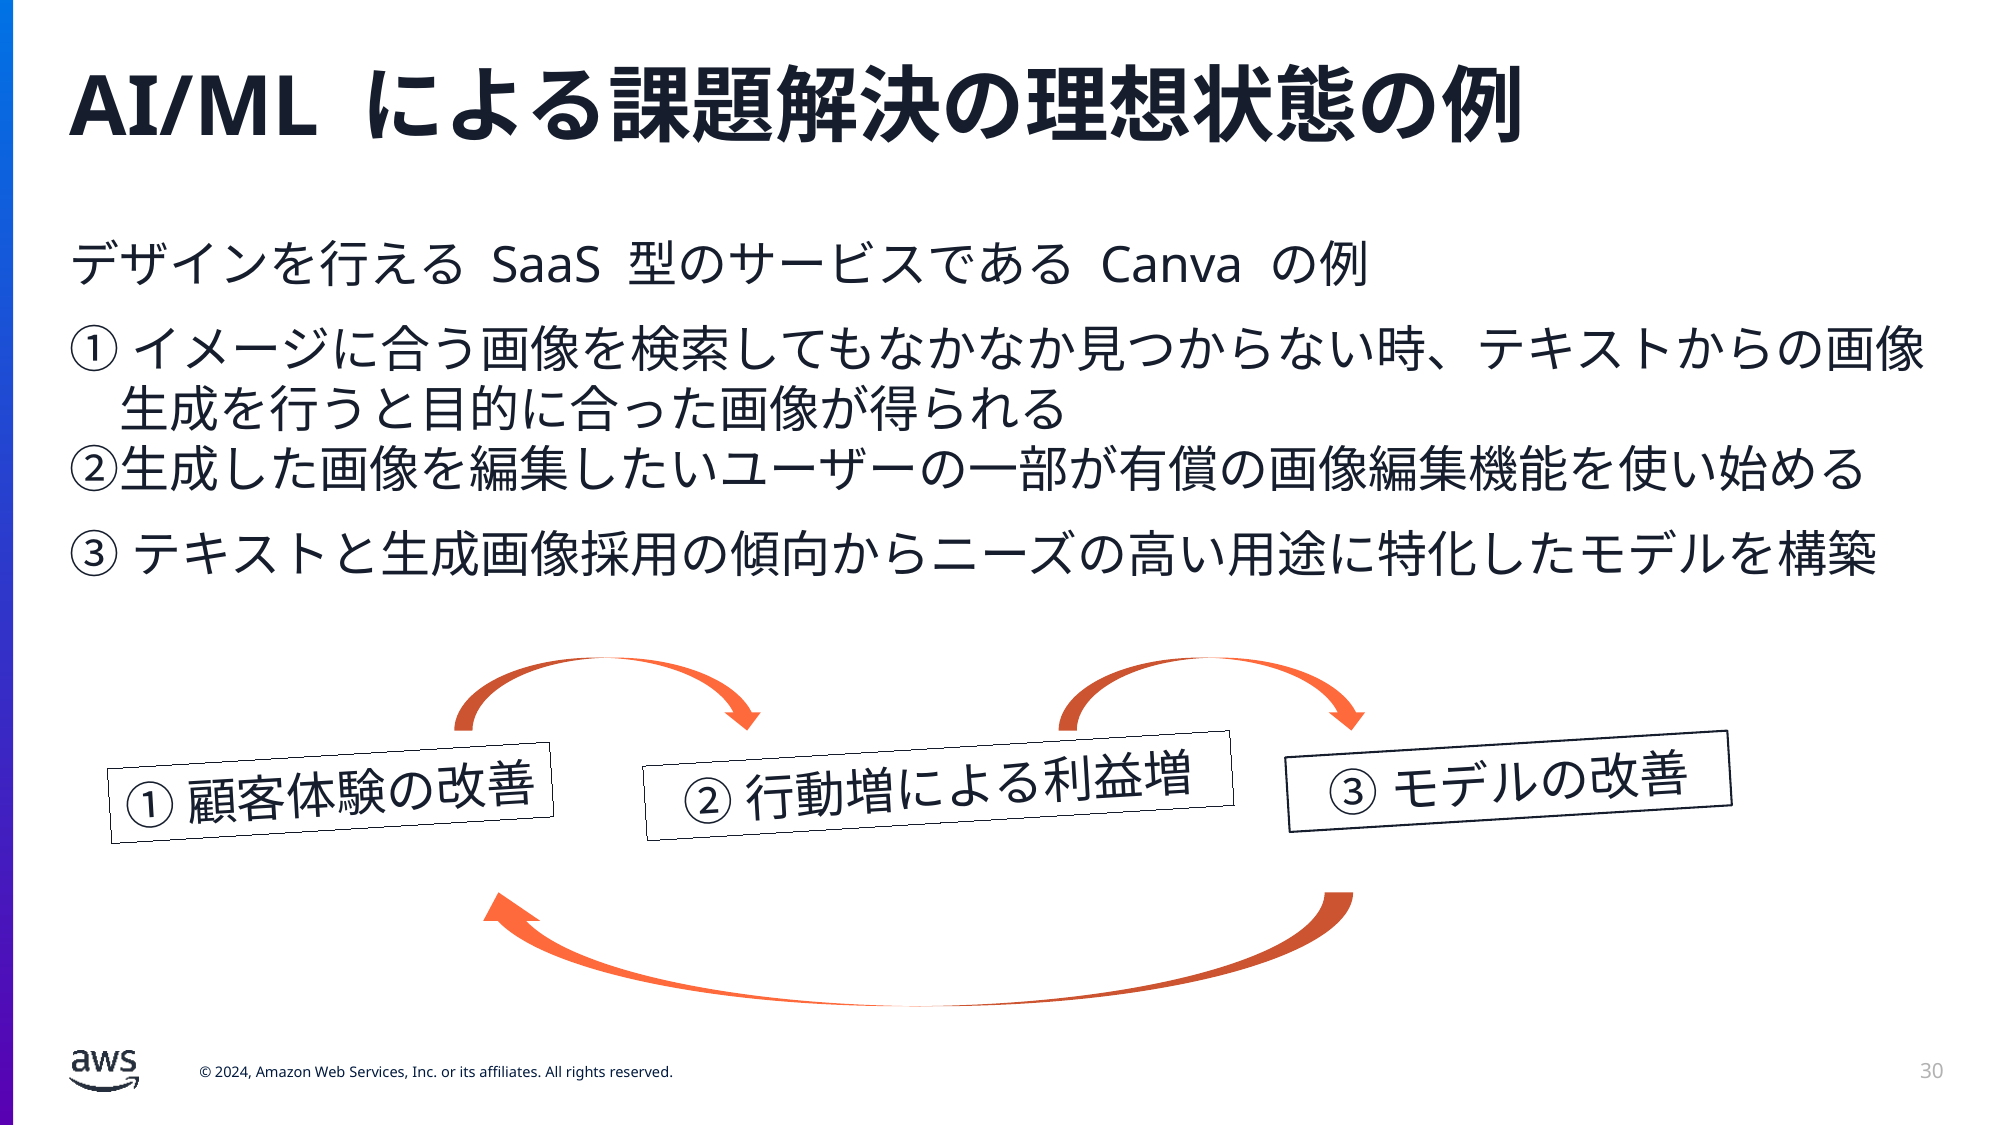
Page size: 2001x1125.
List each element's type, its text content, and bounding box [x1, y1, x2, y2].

text_box ②行動増による利益増 [642, 730, 1235, 841]
text_box [453, 656, 763, 733]
text_box [1057, 656, 1368, 733]
title AI/ML による課題解決の理想状態の例 [69, 56, 1944, 163]
picture [69, 1050, 139, 1092]
text_box ①顧客体験の改善 [107, 742, 554, 844]
slide_number 30 [1493, 1041, 1944, 1102]
text_box ③モデルの改善 [1285, 730, 1732, 832]
text_box [481, 890, 1355, 1008]
list デザインを行える SaaS 型のサービスである Canva の例 ①イメージに合う画像を検索してもなかなか見つからない時、テキストからの画像 生成を行うと目的に合った画像が得られる ②生成した画像を編集したいユーザーの一部が有償の画像編集機能を使い始める ③テキストと生成画像採用の傾向からニーズの高い用途に特化したモデルを構築 [69, 224, 1944, 594]
